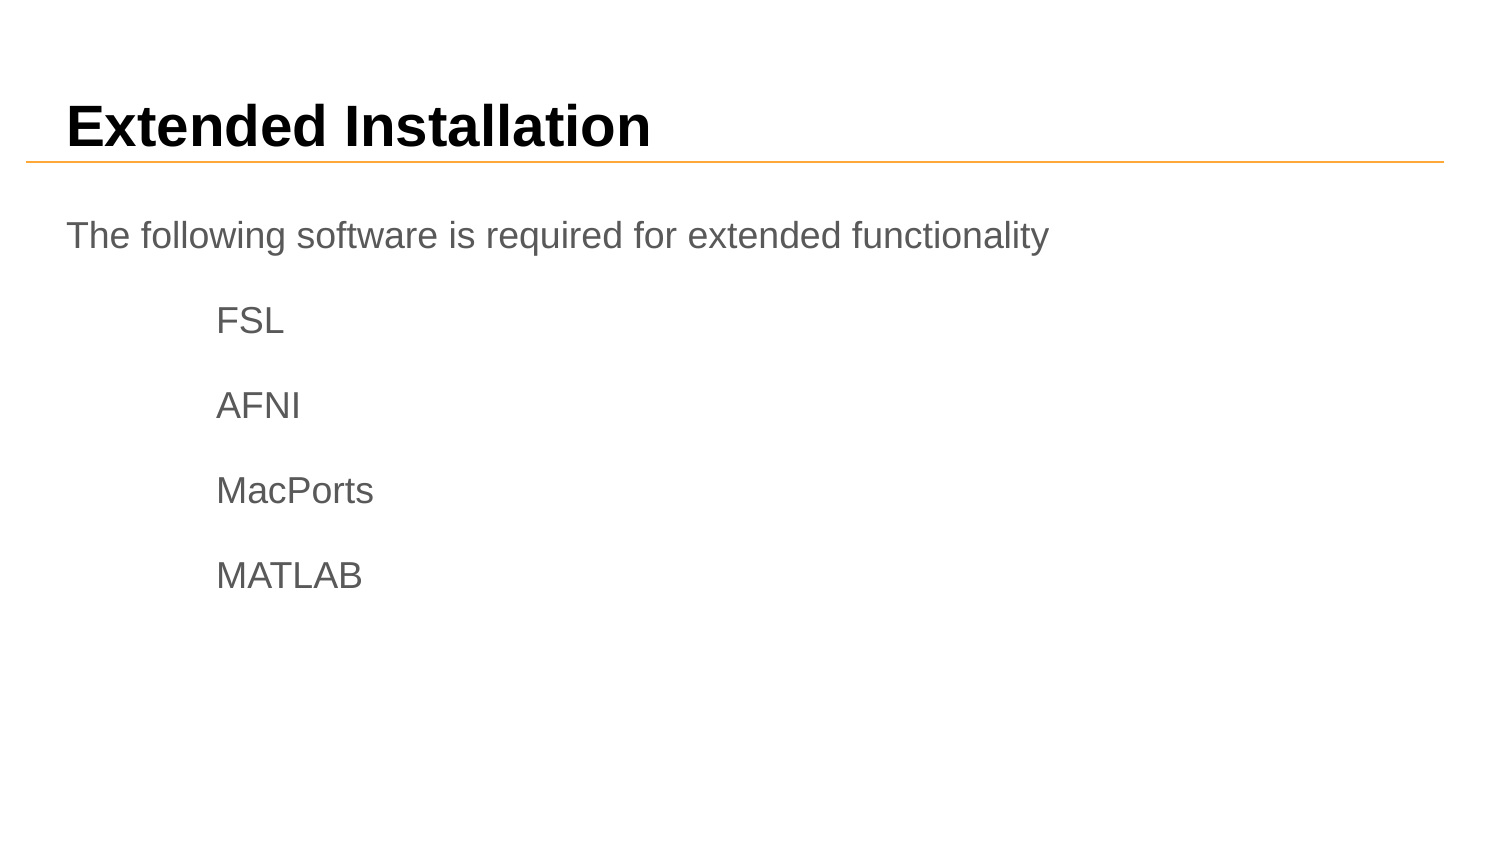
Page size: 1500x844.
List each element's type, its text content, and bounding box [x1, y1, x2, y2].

title Extended Installation [51, 72, 1449, 167]
list The following software is required for extended functionality FSL AFNI MacPorts MATLAB [51, 189, 1449, 750]
